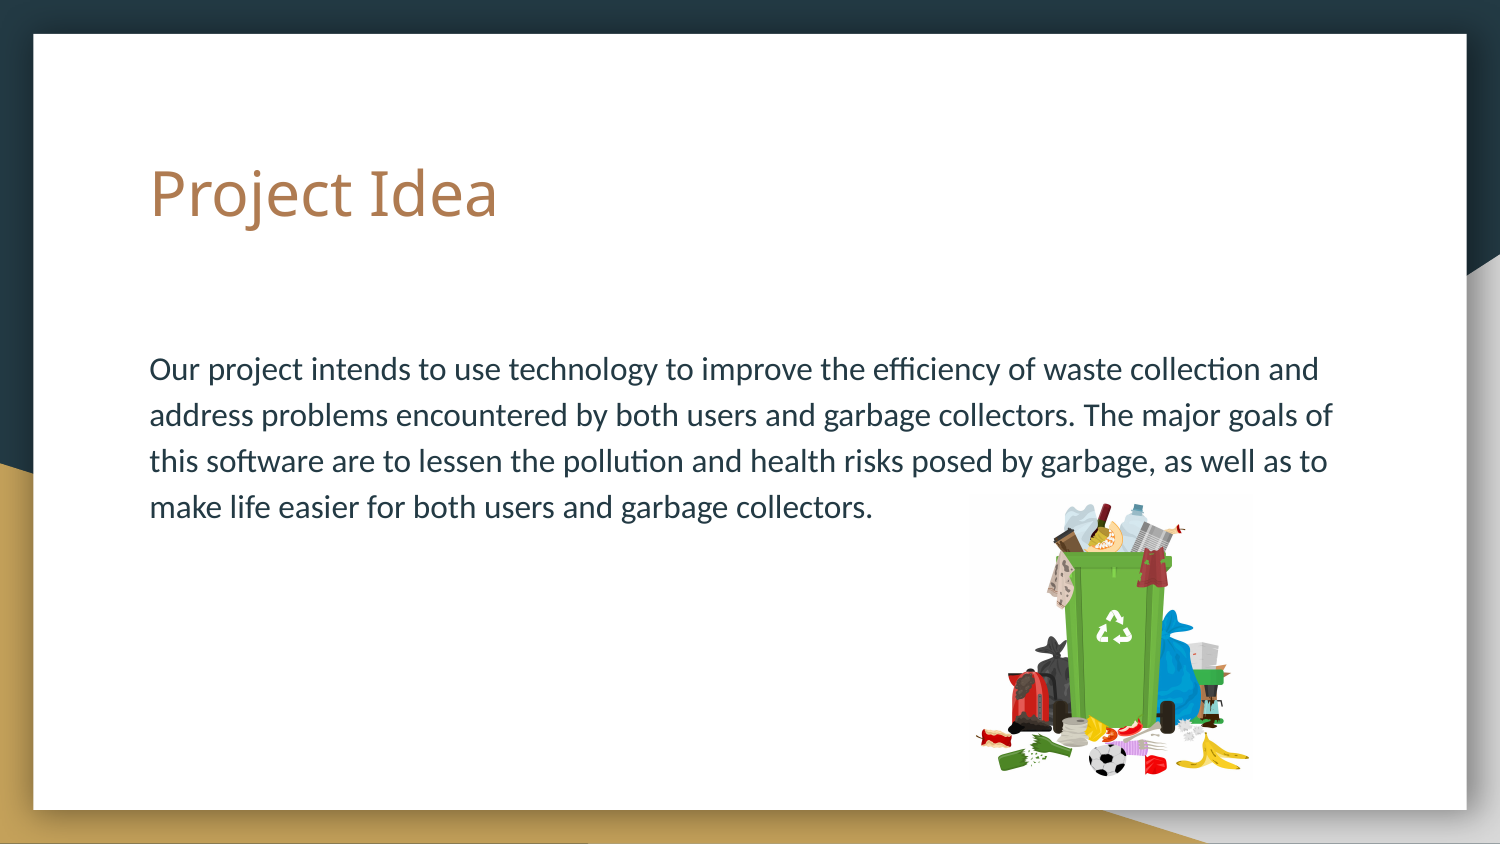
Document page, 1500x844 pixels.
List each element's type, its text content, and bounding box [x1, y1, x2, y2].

picture [968, 494, 1253, 780]
title Project Idea [134, 138, 1366, 296]
list Our project intends to use technology to improve the efficiency of waste collection and address problems encountered by both users and garbage collectors. The major goals of this software are to lessen the pollution and health risks posed by garbage, as well as to make life easier for both users and garbage collectors. [134, 326, 1366, 729]
